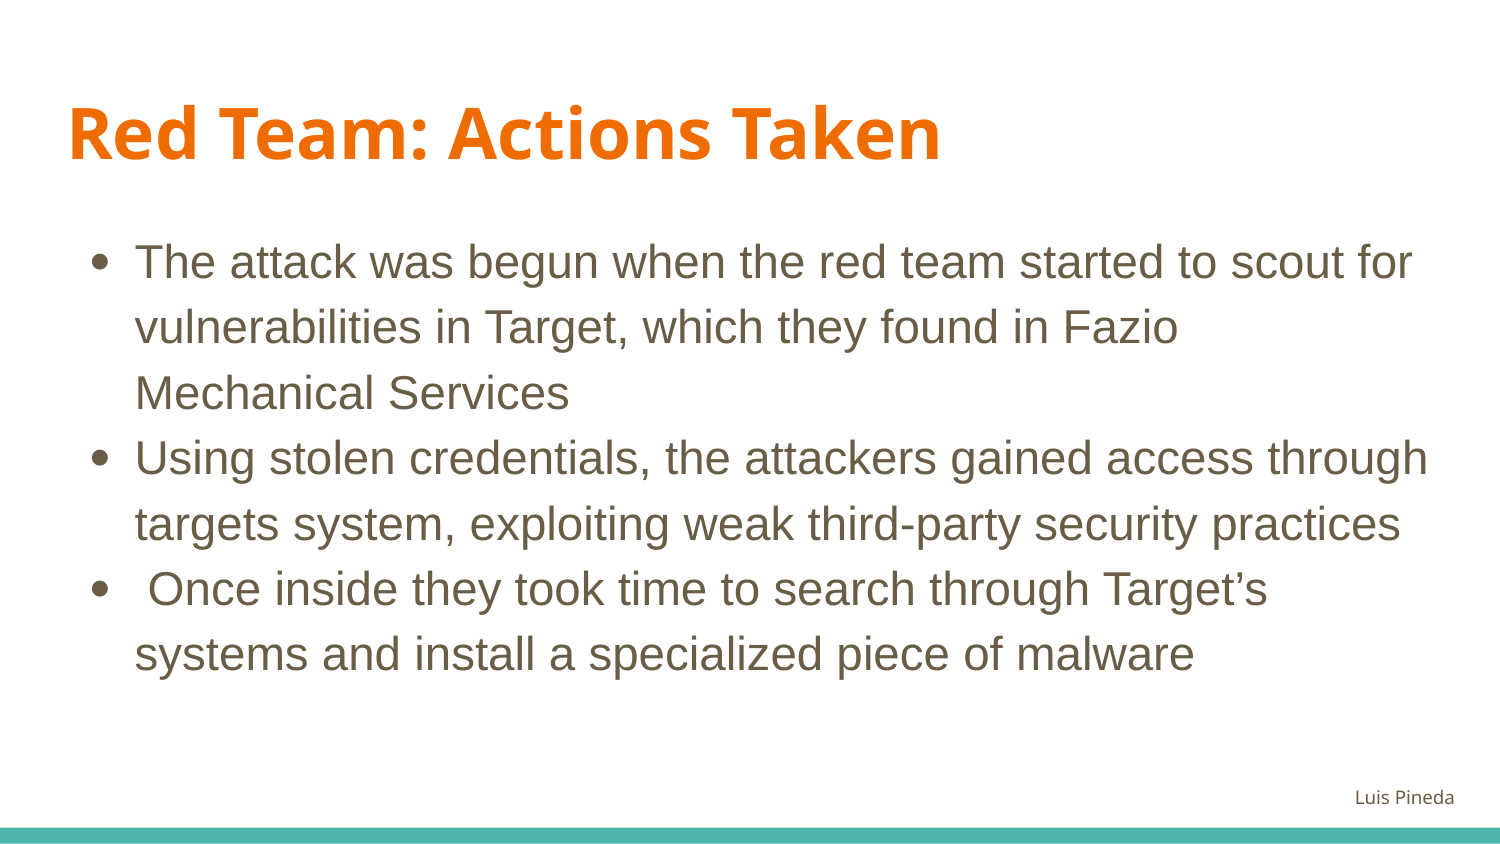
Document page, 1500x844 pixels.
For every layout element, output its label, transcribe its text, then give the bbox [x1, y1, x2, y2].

text_box Luis Pineda [1339, 773, 1500, 820]
title Red Team: Actions Taken [51, 72, 1449, 189]
list The attack was begun when the red team started to scout for vulnerabilities in Target, which they found in Fazio Mechanical Services Using stolen credentials, the attackers gained access through targets system, exploiting weak third-party security practices Once inside they took time to search through Target’s systems and install a specialized piece of malware [51, 207, 1449, 750]
